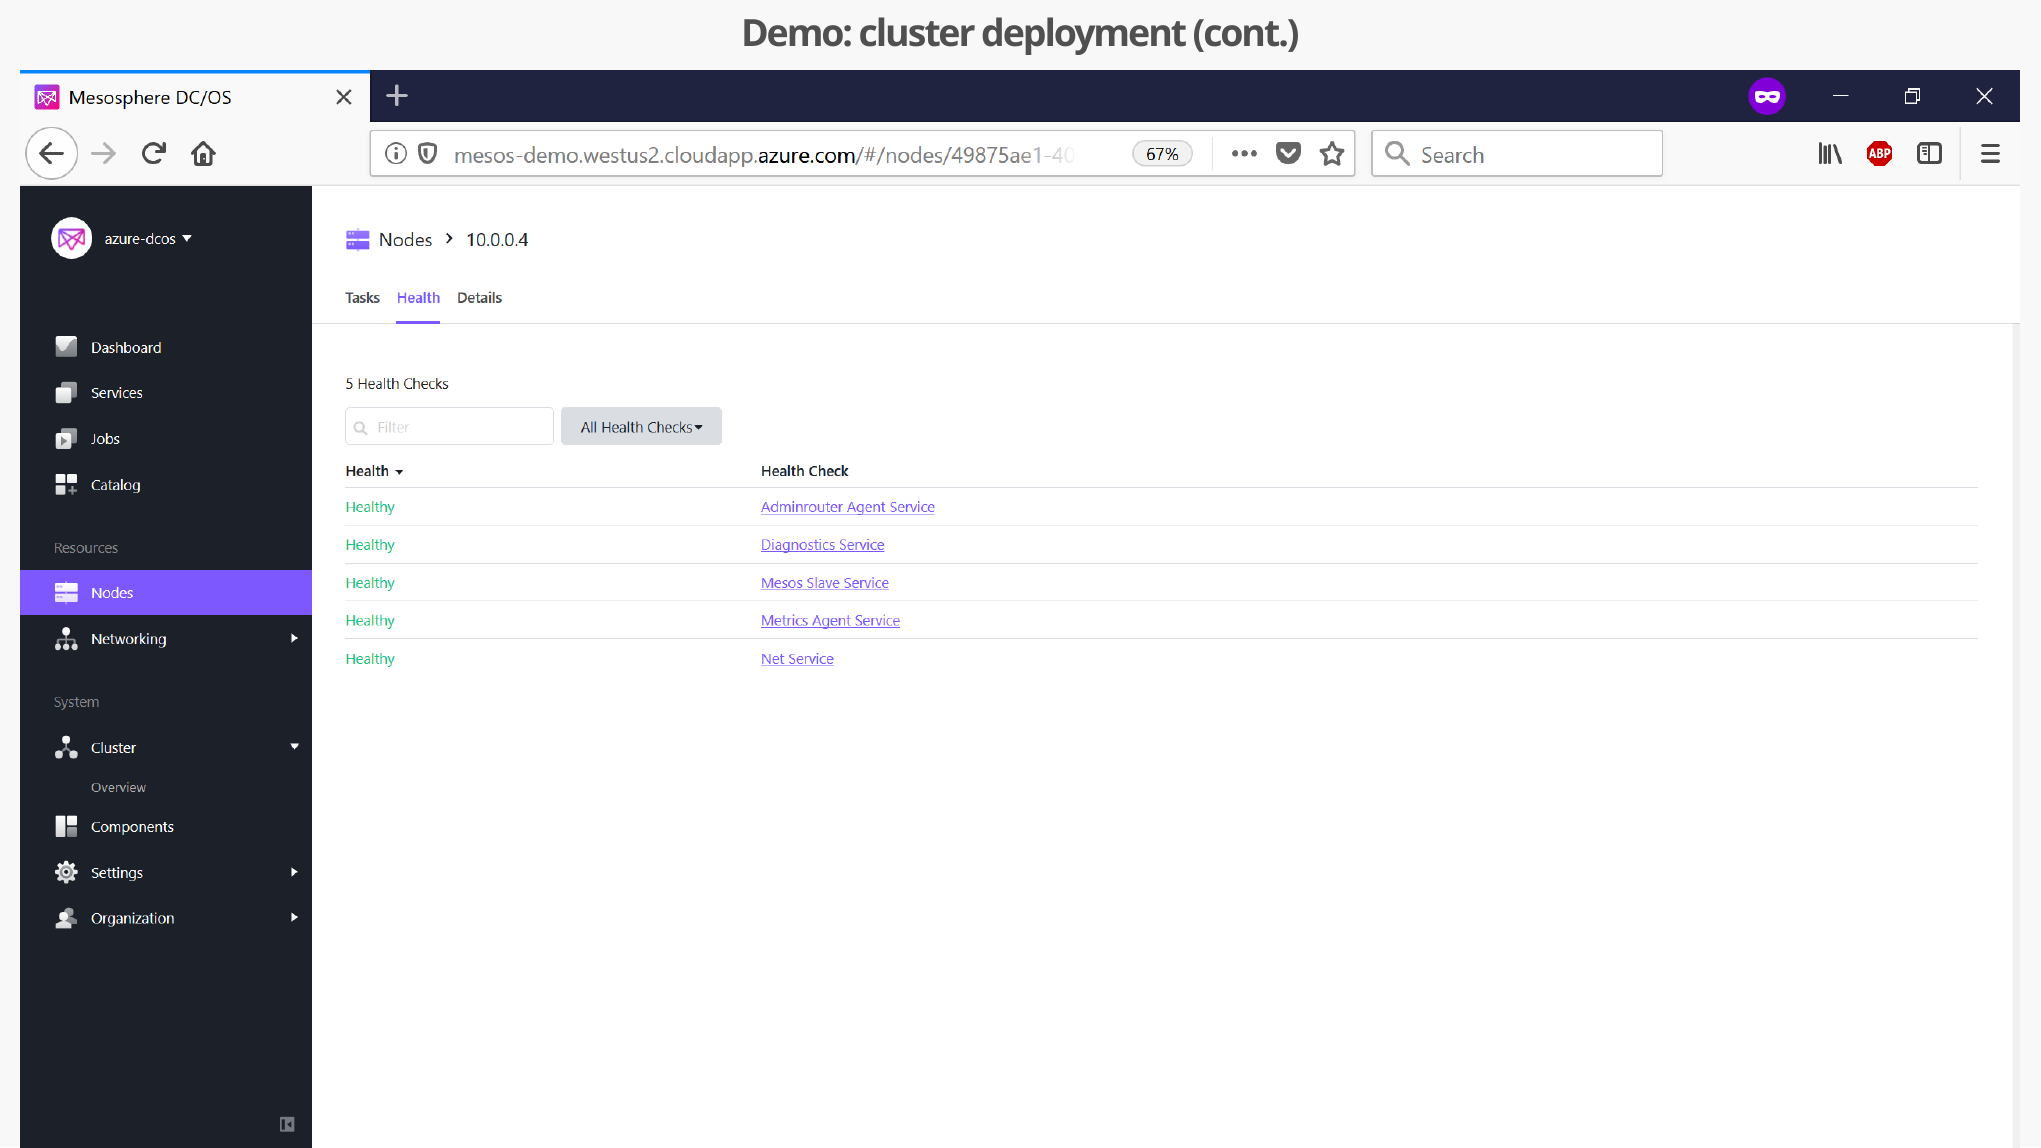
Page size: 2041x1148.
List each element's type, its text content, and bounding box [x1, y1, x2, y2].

picture [19, 70, 2021, 1148]
text_box Demo: cluster deployment (cont.) [45, 0, 1996, 49]
